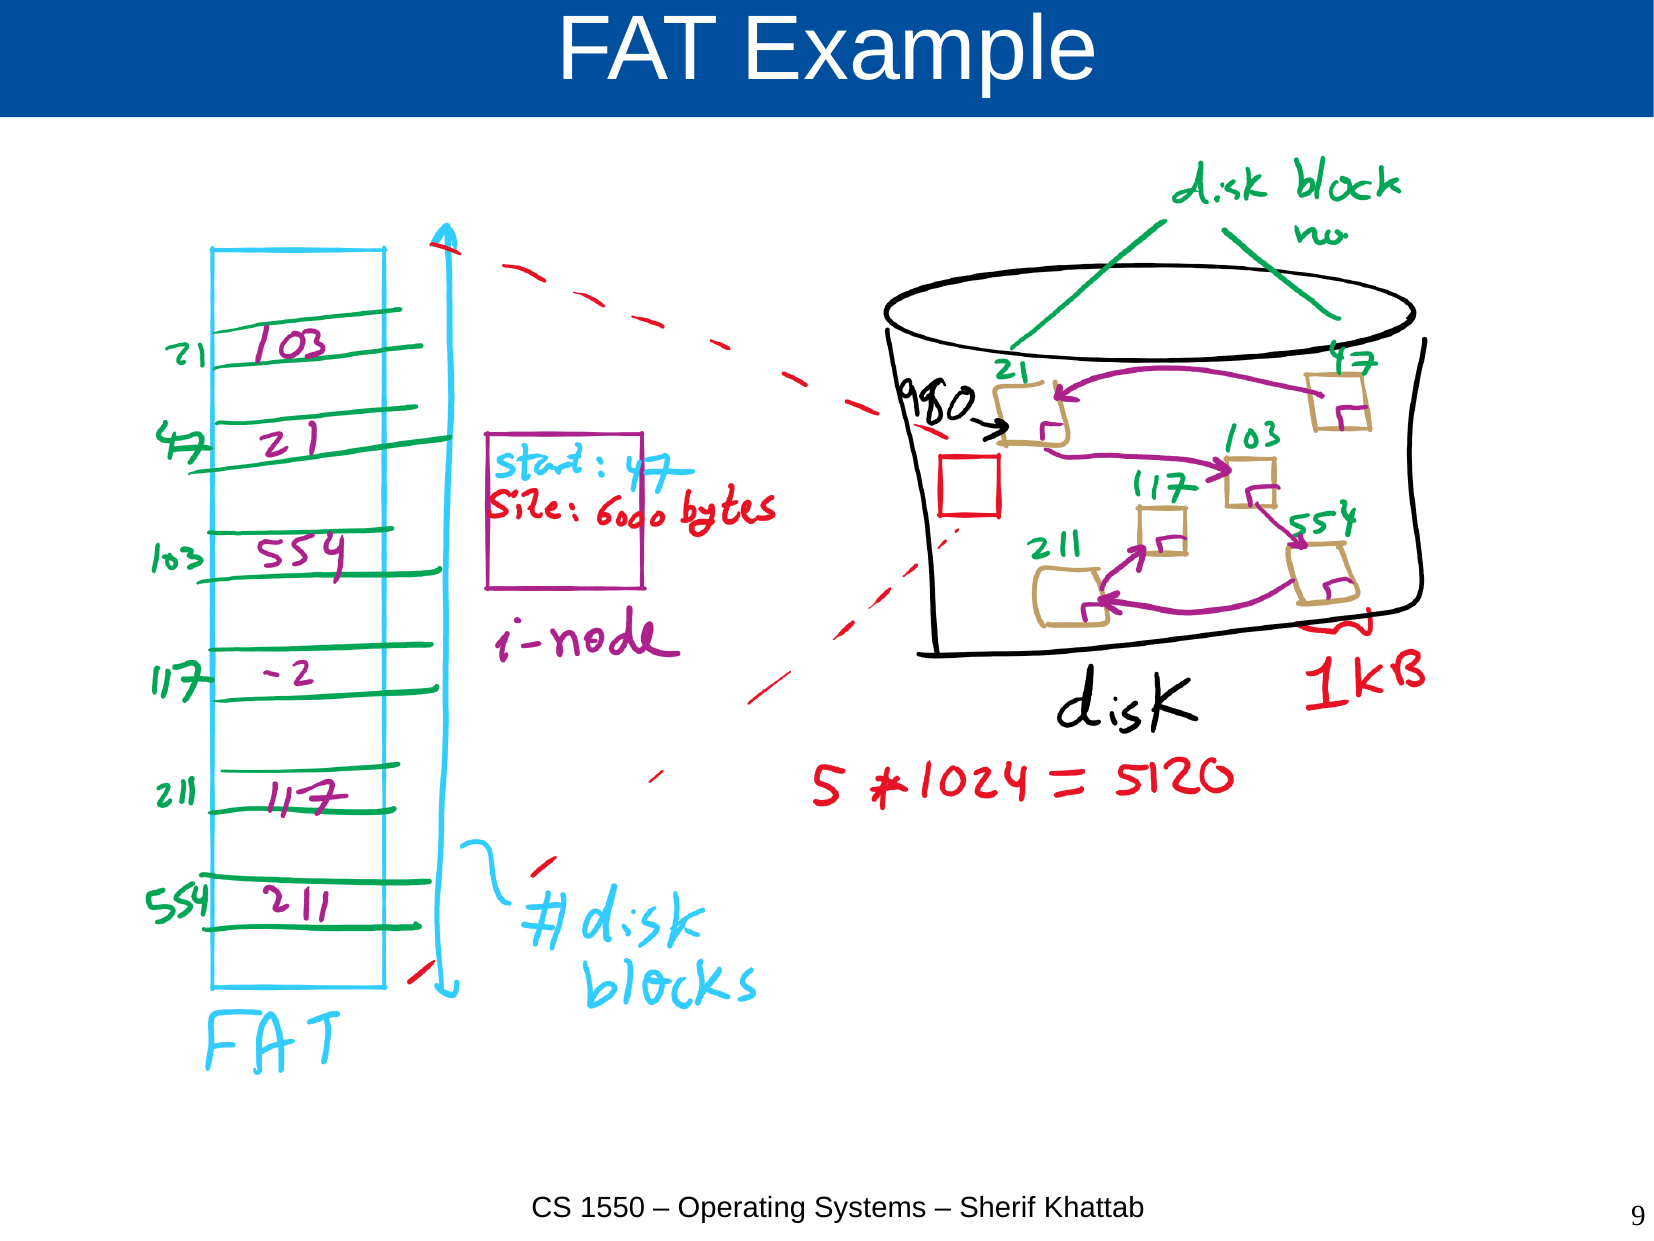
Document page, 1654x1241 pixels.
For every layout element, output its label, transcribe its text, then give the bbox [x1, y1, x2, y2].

slide_number 9 [1265, 1198, 1647, 1241]
picture [130, 140, 1554, 1090]
footer CS 1550 – Operating Systems – Sherif Khattab [460, 1190, 1217, 1241]
title FAT Example [0, 0, 1654, 118]
